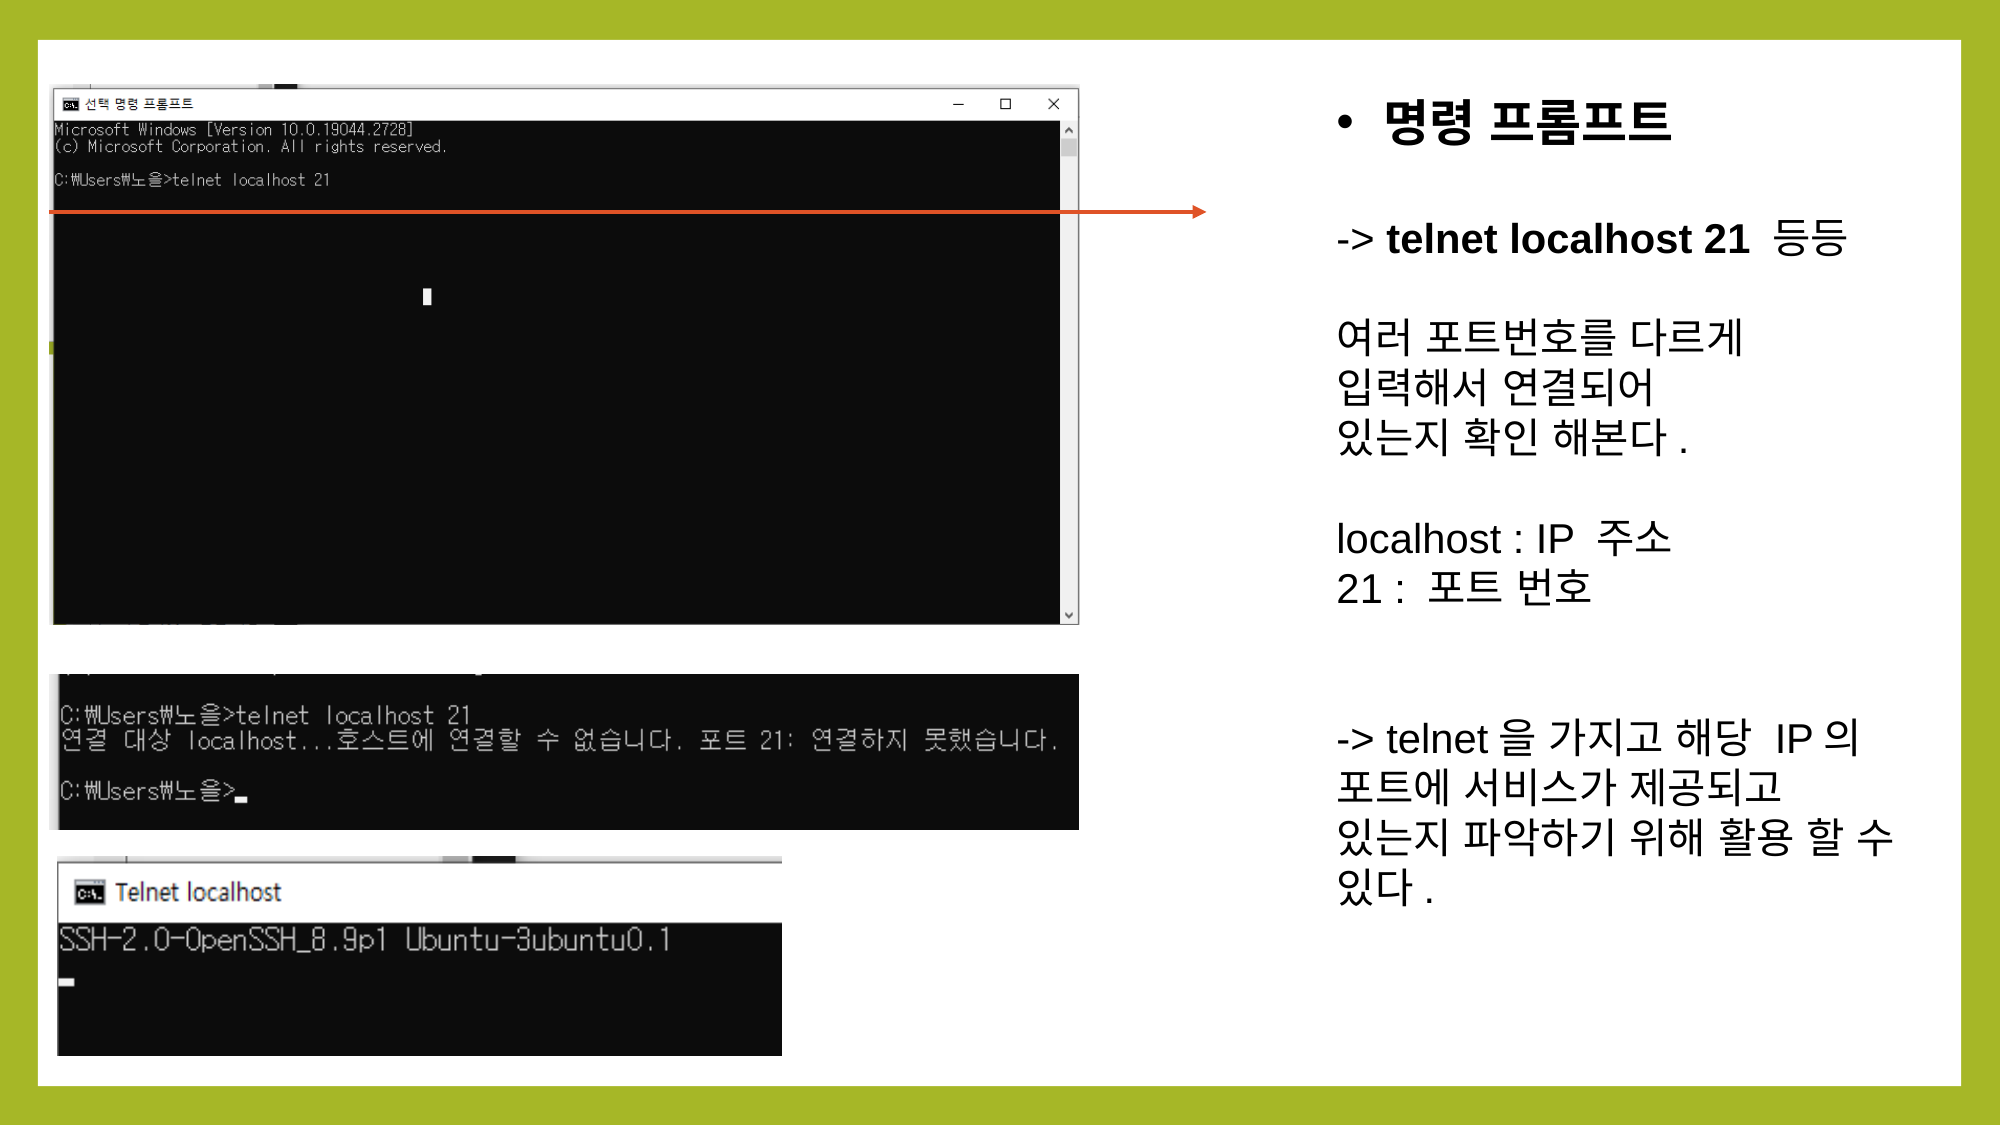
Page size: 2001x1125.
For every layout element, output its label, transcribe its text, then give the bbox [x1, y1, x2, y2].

picture [48, 83, 1080, 211]
picture [48, 674, 1080, 830]
picture [56, 856, 782, 1056]
picture [48, 213, 1080, 625]
text_box 명령 프롬프트 -> telnet localhost 21 등등 여러 포트번호를 다르게 입력해서 연결되어 있는지 확인 해본다. localhost : IP 주소 21 : 포트 번호 -> telnet을 가지고 해당 IP의 포트에 서비스가 제공되고 있는지 파악하기 위해 활용 할 수 있다. [1321, 84, 1915, 920]
